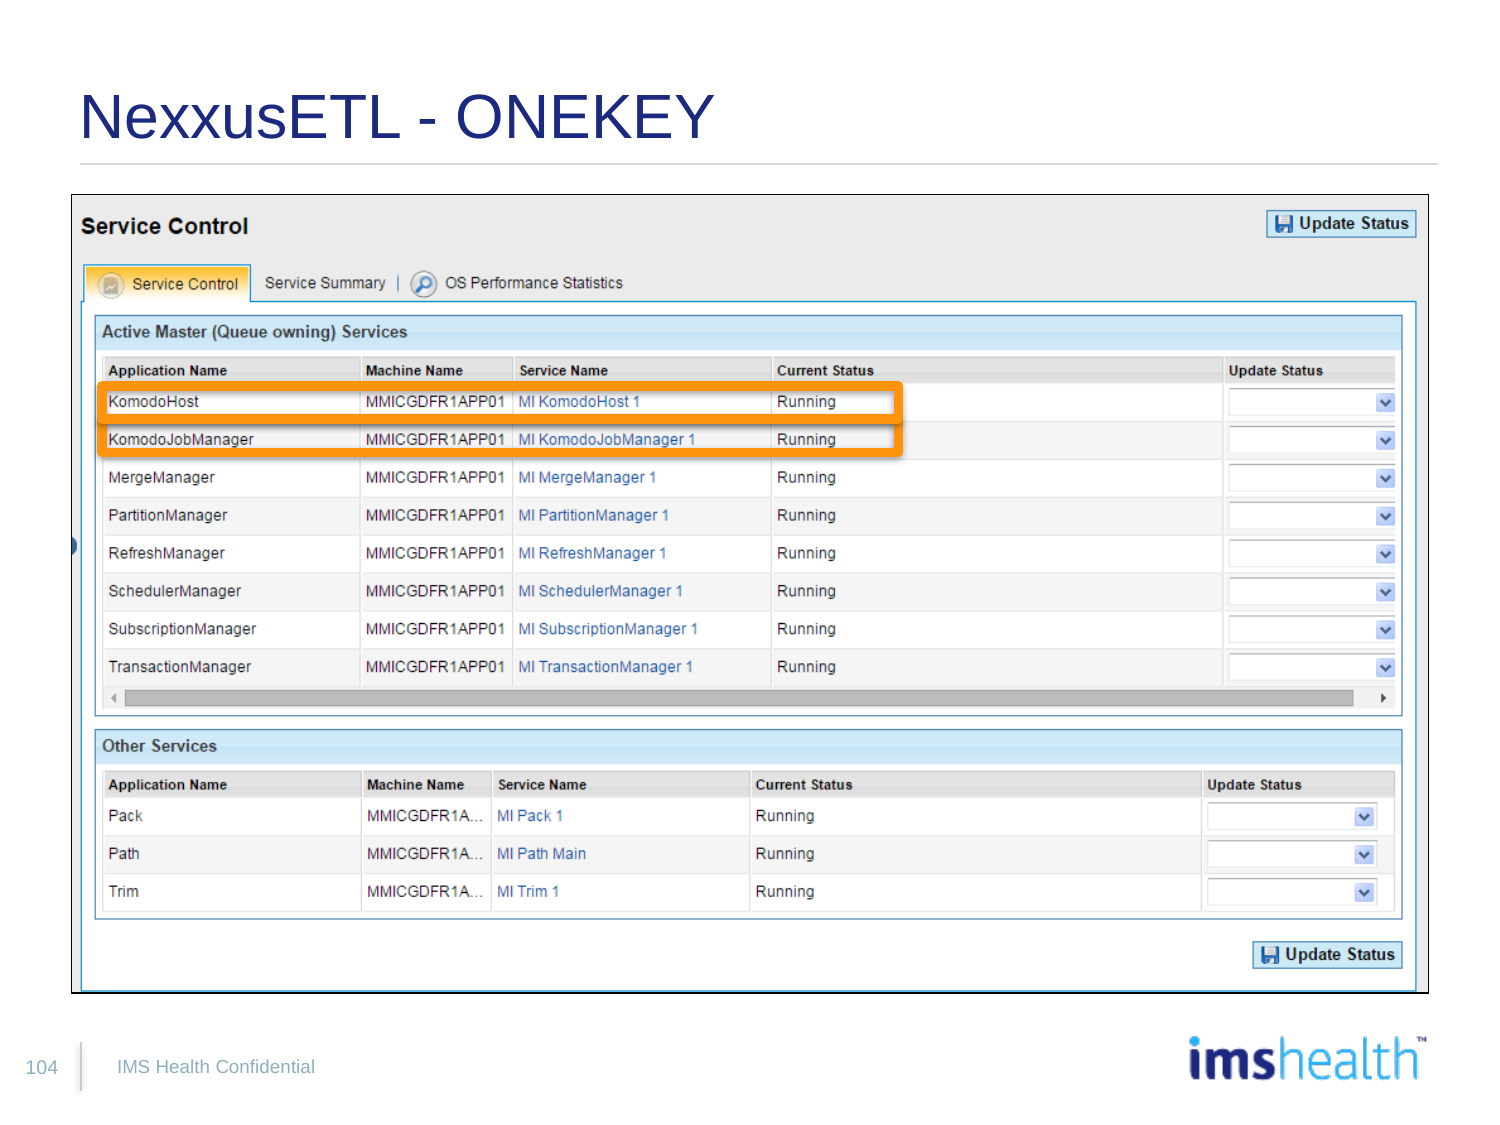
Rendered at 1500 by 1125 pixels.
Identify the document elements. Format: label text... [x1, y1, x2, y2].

picture [1187, 1029, 1428, 1091]
footer IMS Health Confidential [102, 1036, 1042, 1097]
title NexxusETL - ONEKEY [79, 12, 1438, 152]
picture [72, 195, 1428, 993]
